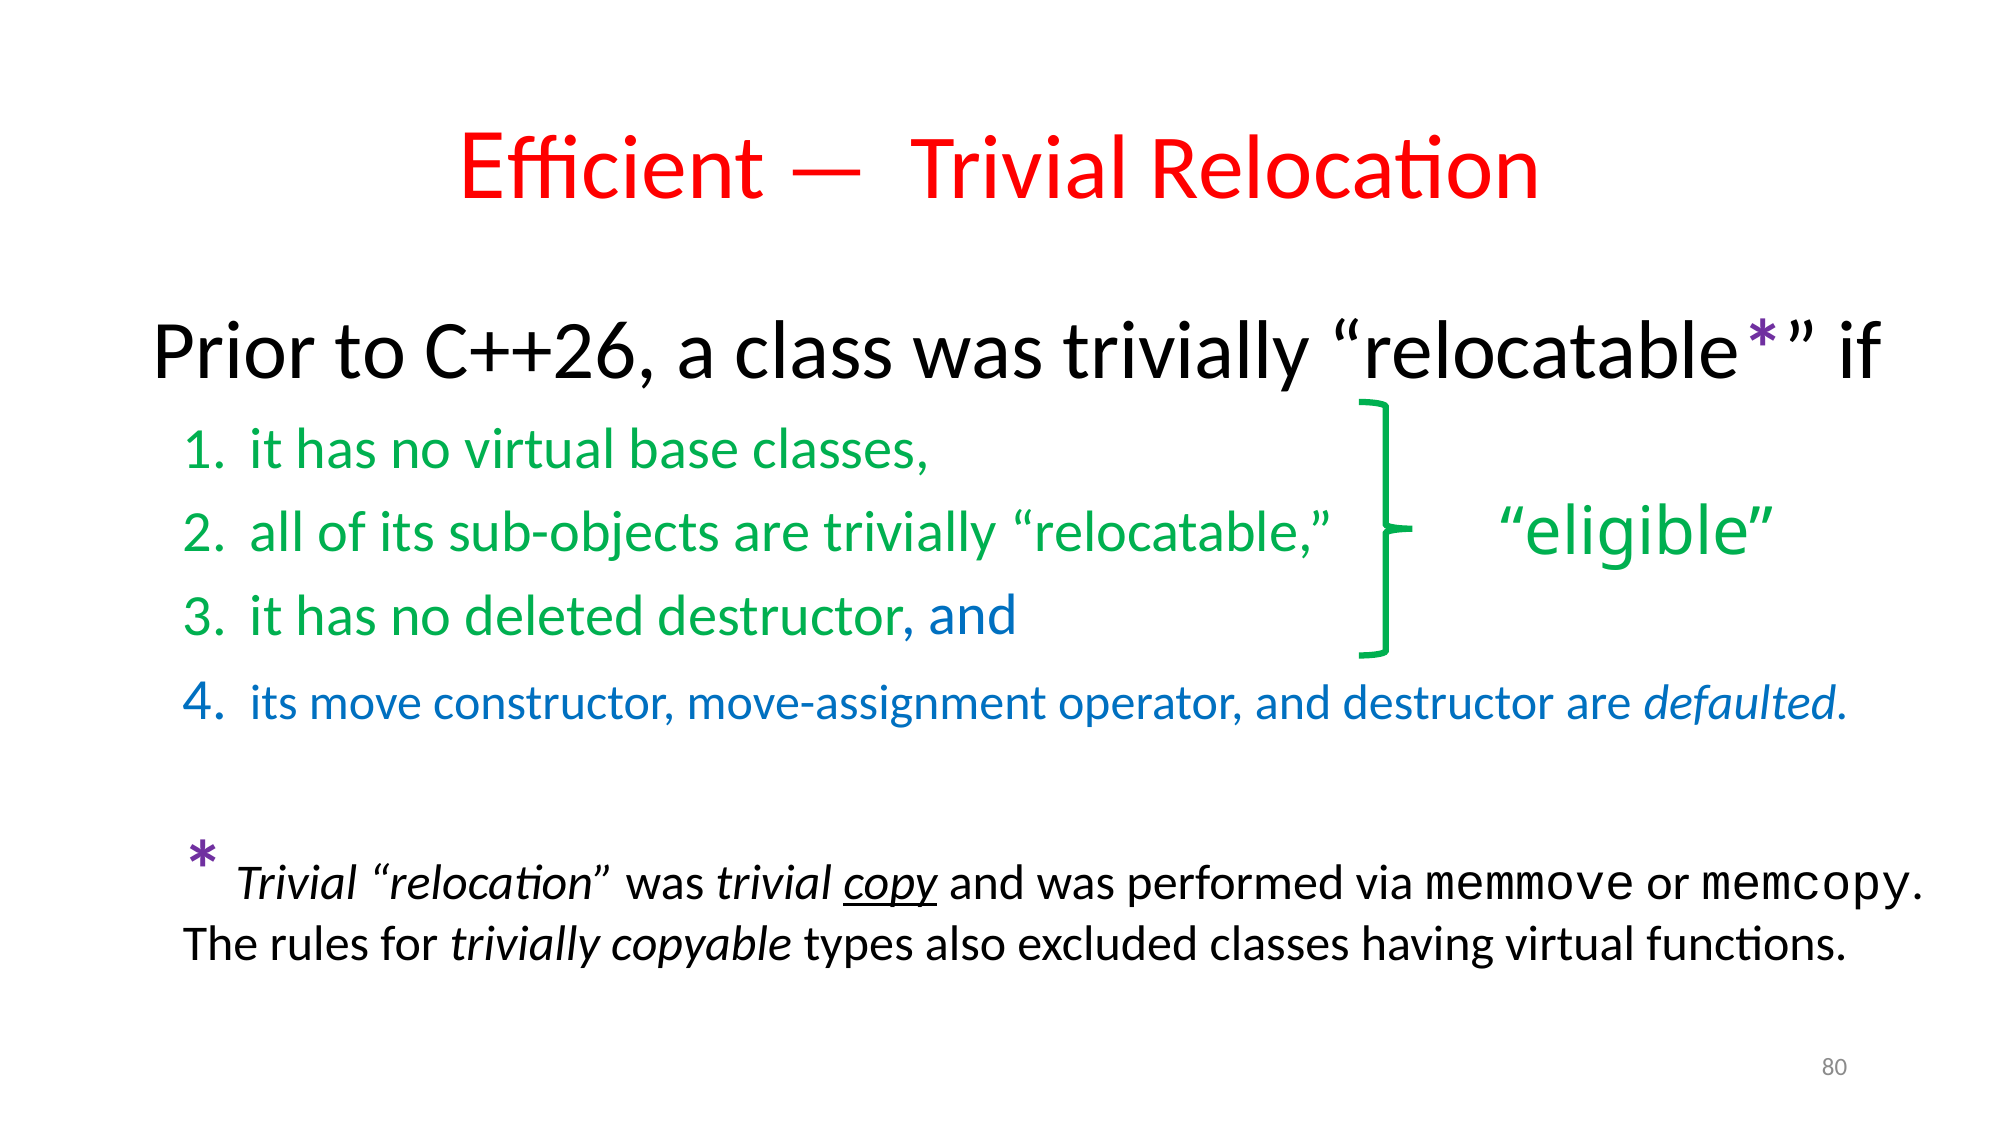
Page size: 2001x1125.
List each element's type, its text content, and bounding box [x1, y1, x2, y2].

list Prior to C++26, a class was trivially “relocatable*” if it has no virtual base classes, all of its sub-objects are trivially “relocatable,” it has no deleted destructor its move constructor, move-assignment operator, and destructor are defaulted. * Trivial “relocation” was trivial copy and was performed via memmove or memcopy. The rules for trivially copyable types also excluded classes having virtual functions. [137, 299, 1964, 1036]
text_box “eligible” [1448, 480, 1827, 576]
slide_number 80 [1412, 1035, 1863, 1096]
title Efficient — Trivial Relocation [137, 59, 1863, 278]
text_box [1358, 401, 1413, 656]
text_box , and [886, 568, 1037, 654]
